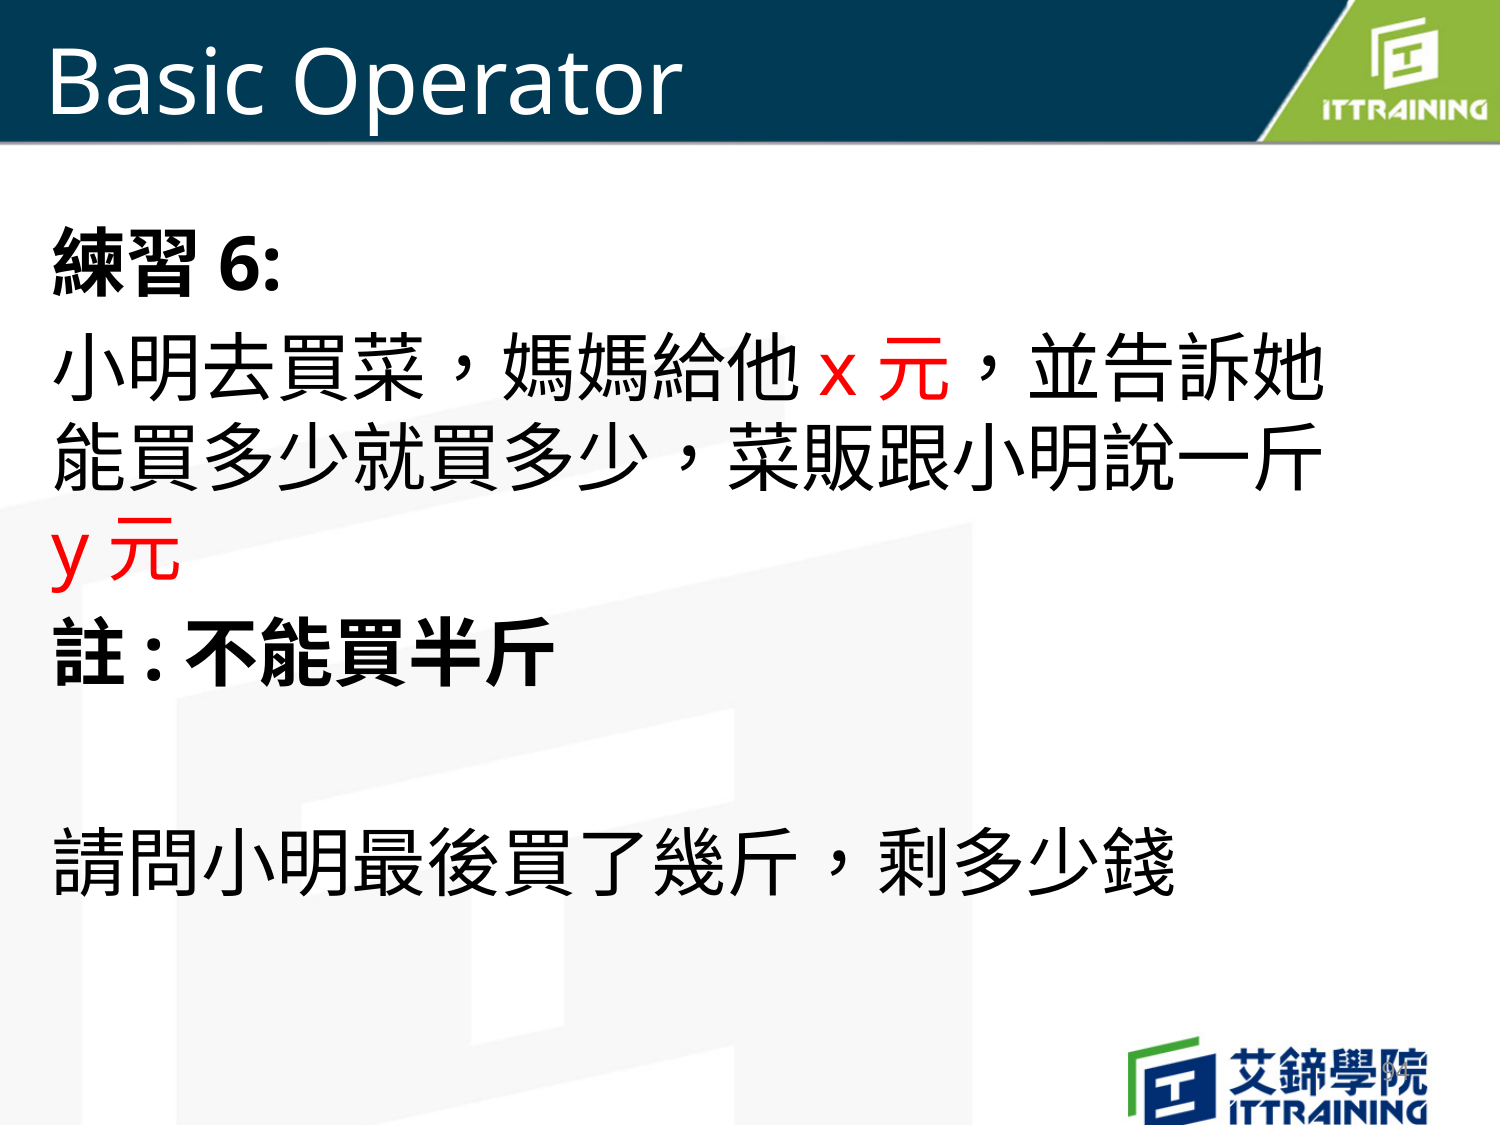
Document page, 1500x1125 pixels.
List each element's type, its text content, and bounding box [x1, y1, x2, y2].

title Basic Operator [29, 0, 1380, 172]
list 練習6: 小明去買菜，媽媽給他x元，並告訴她能買多少就買多少，菜販跟小明說一斤y元 註:不能買半斤 請問小明最後買了幾斤，剩多少錢 [36, 208, 1386, 951]
picture [0, 0, 1500, 1125]
slide_number 94 [1074, 1042, 1425, 1103]
